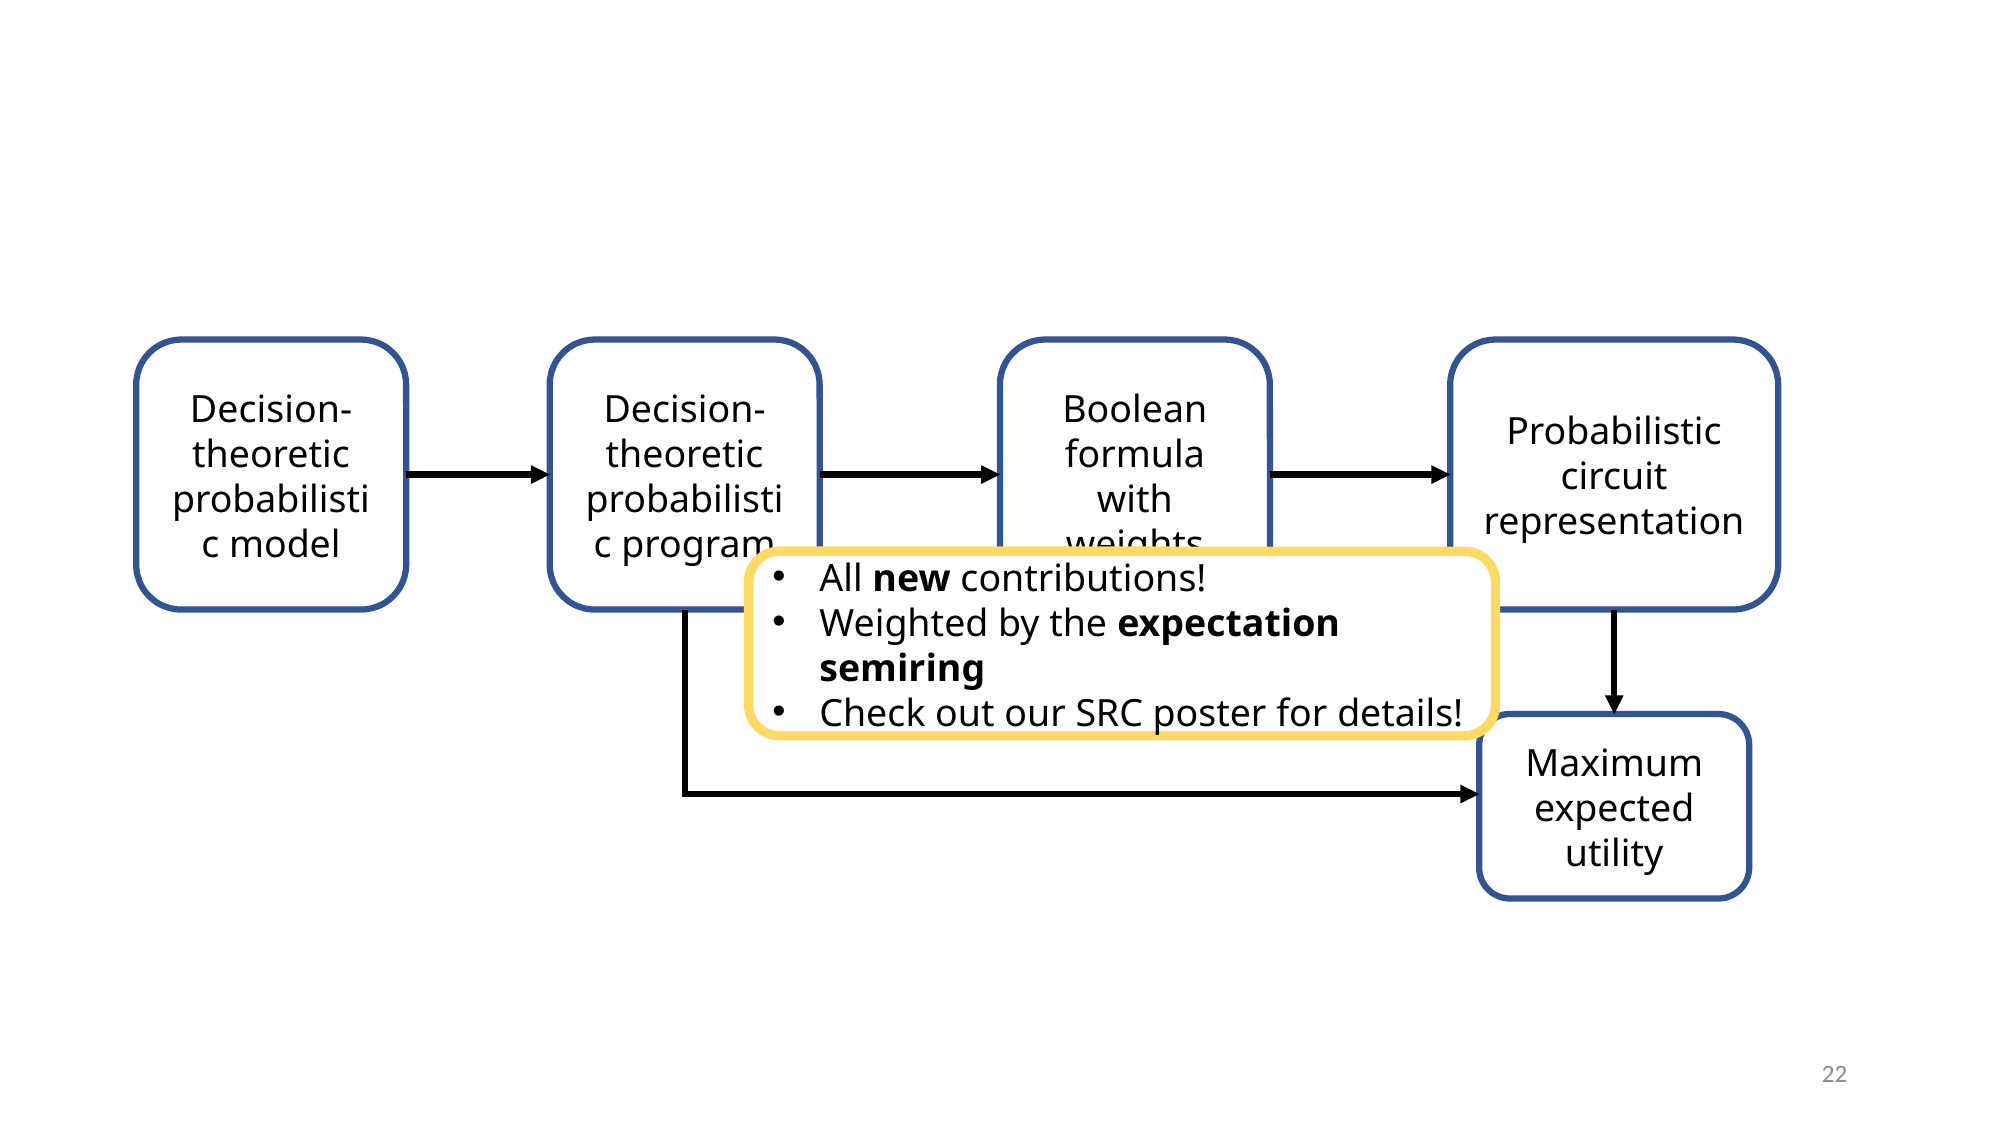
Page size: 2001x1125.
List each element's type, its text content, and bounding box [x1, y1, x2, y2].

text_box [989, 304, 1175, 1100]
text_box Decision-theoretic probabilistic model [135, 338, 408, 611]
text_box Decision-theoretic probabilistic program [548, 338, 821, 611]
text_box All new contributions! Weighted by the expectation semiring Check out our SRC poster for details! [1175, 550, 1497, 737]
text_box All new contributions! Weighted by the expectation semiring Check out our SRC poster for details! [747, 550, 989, 737]
text_box Boolean formula with weights [1175, 338, 1271, 550]
slide_number 22 [1412, 1042, 1863, 1103]
text_box Probabilistic circuit representation [1449, 338, 1780, 611]
text_box Maximum expected utility [1478, 712, 1751, 900]
